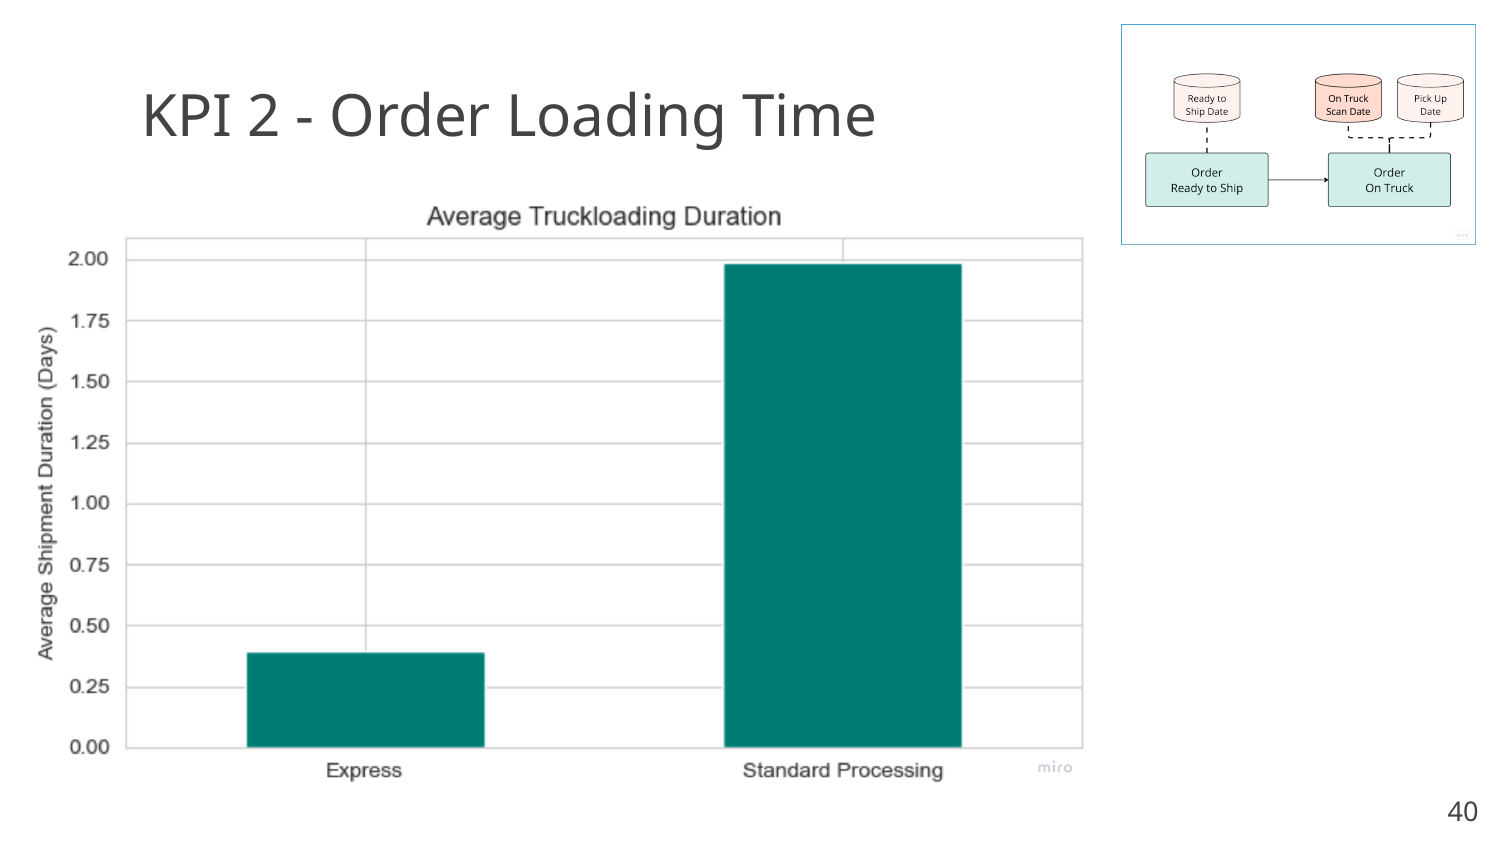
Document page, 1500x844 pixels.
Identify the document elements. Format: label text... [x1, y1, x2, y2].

title KPI 2 - Order Loading Time [126, 62, 1059, 128]
picture [1121, 23, 1476, 245]
picture [24, 191, 1097, 798]
slide_number ‹#› [1403, 779, 1494, 844]
